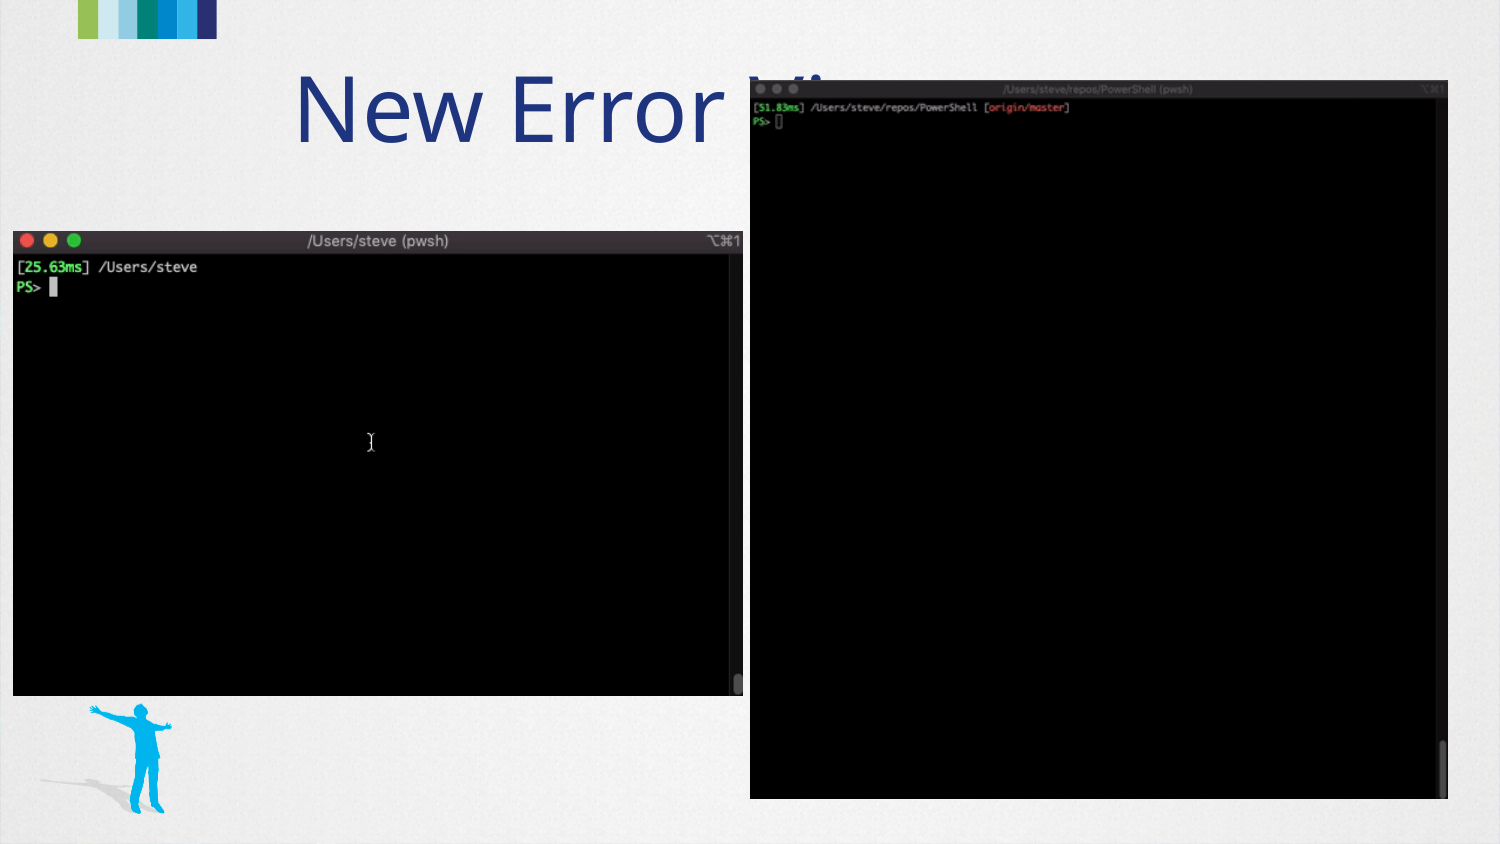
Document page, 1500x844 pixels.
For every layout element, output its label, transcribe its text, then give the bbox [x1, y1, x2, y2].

picture [0, 0, 1500, 844]
title New Error View [277, 43, 1424, 185]
